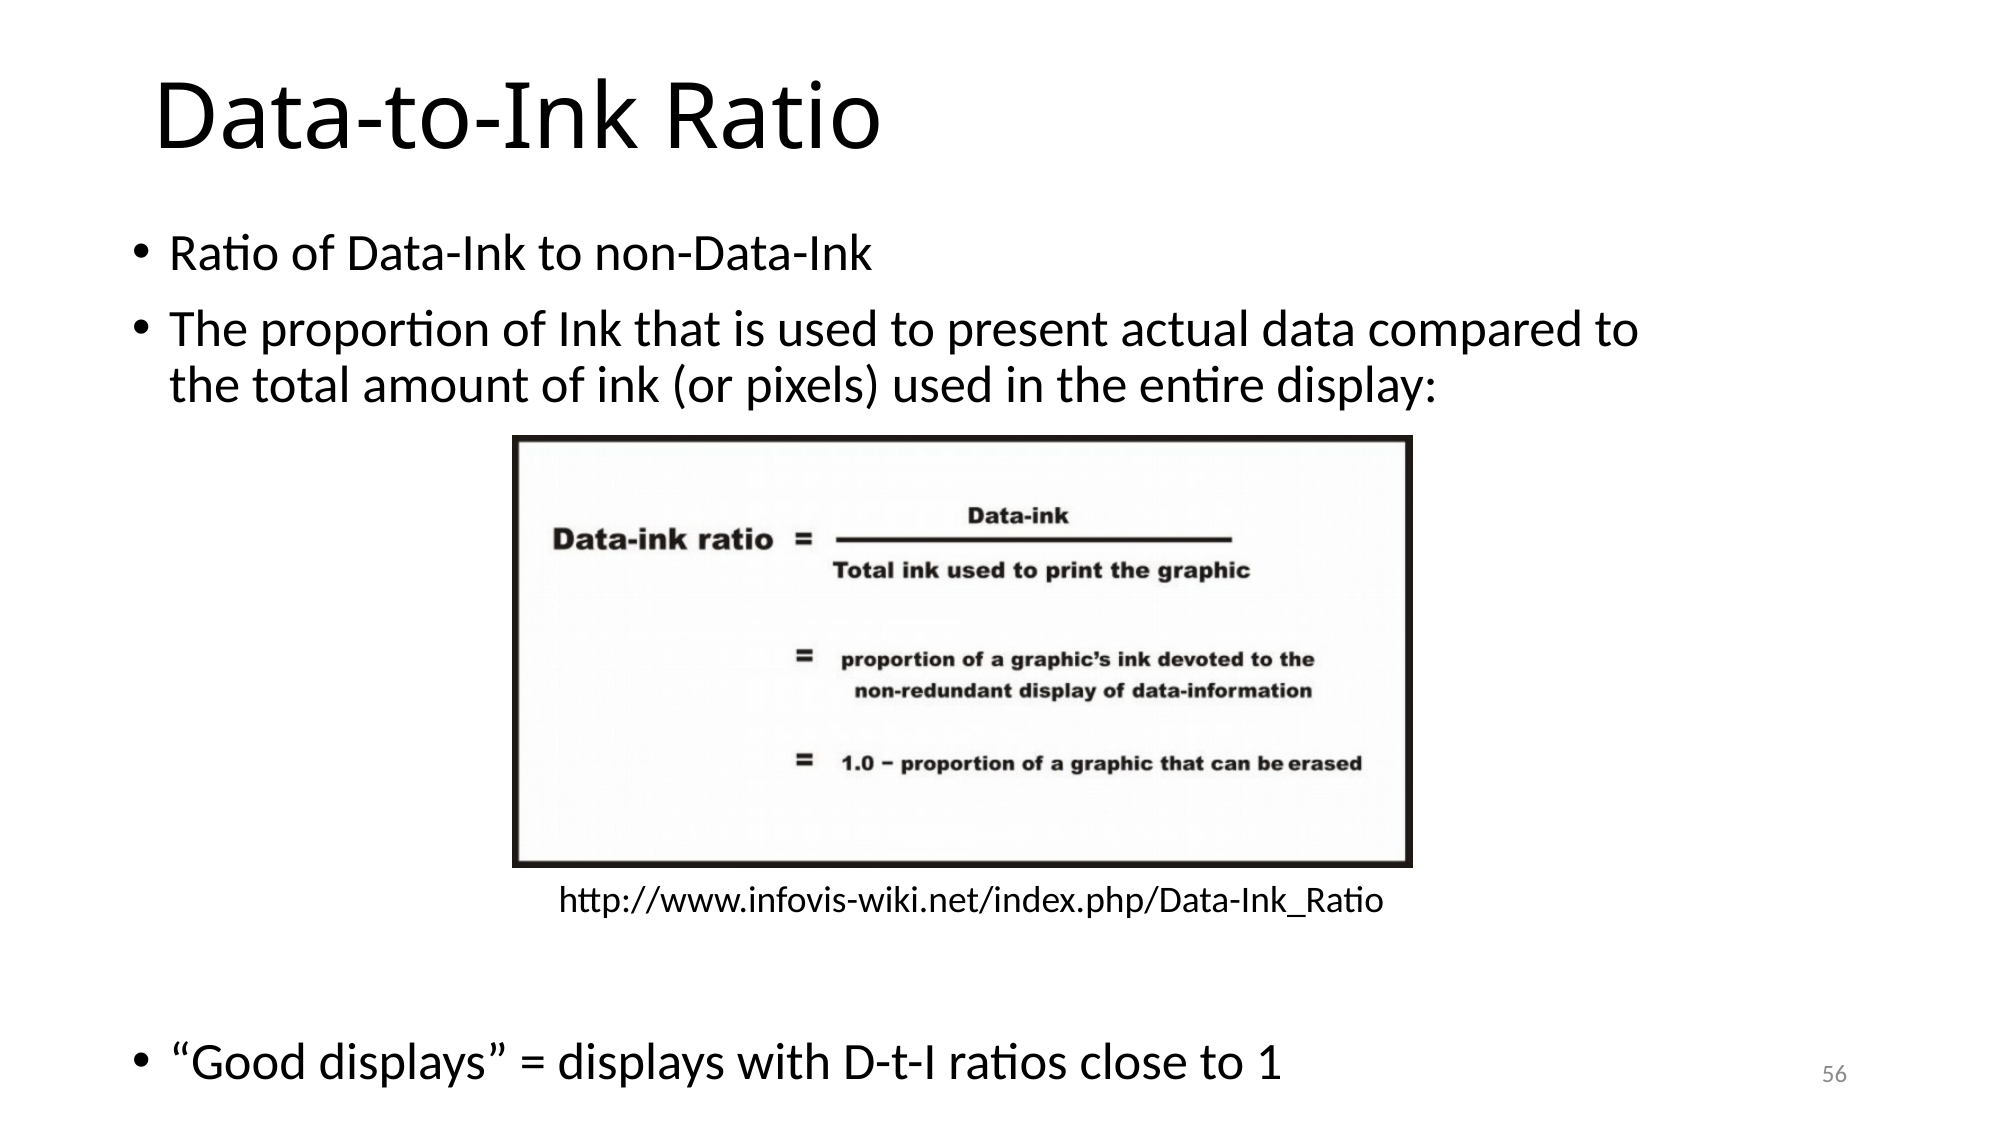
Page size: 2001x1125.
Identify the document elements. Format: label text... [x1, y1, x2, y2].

text_box http://www.infovis-wiki.net/index.php/Data-Ink_Ratio [543, 867, 1457, 928]
list Ratio of Data-Ink to non-Data-Ink The proportion of Ink that is used to present actual data compared to the total amount of ink (or pixels) used in the entire display: “Good displays” = displays with D-t-I ratios close to 1 [117, 218, 1675, 1103]
slide_number 56 [1412, 1042, 1863, 1103]
title Data-to-Ink Ratio [137, 59, 1863, 179]
picture [512, 435, 1413, 868]
